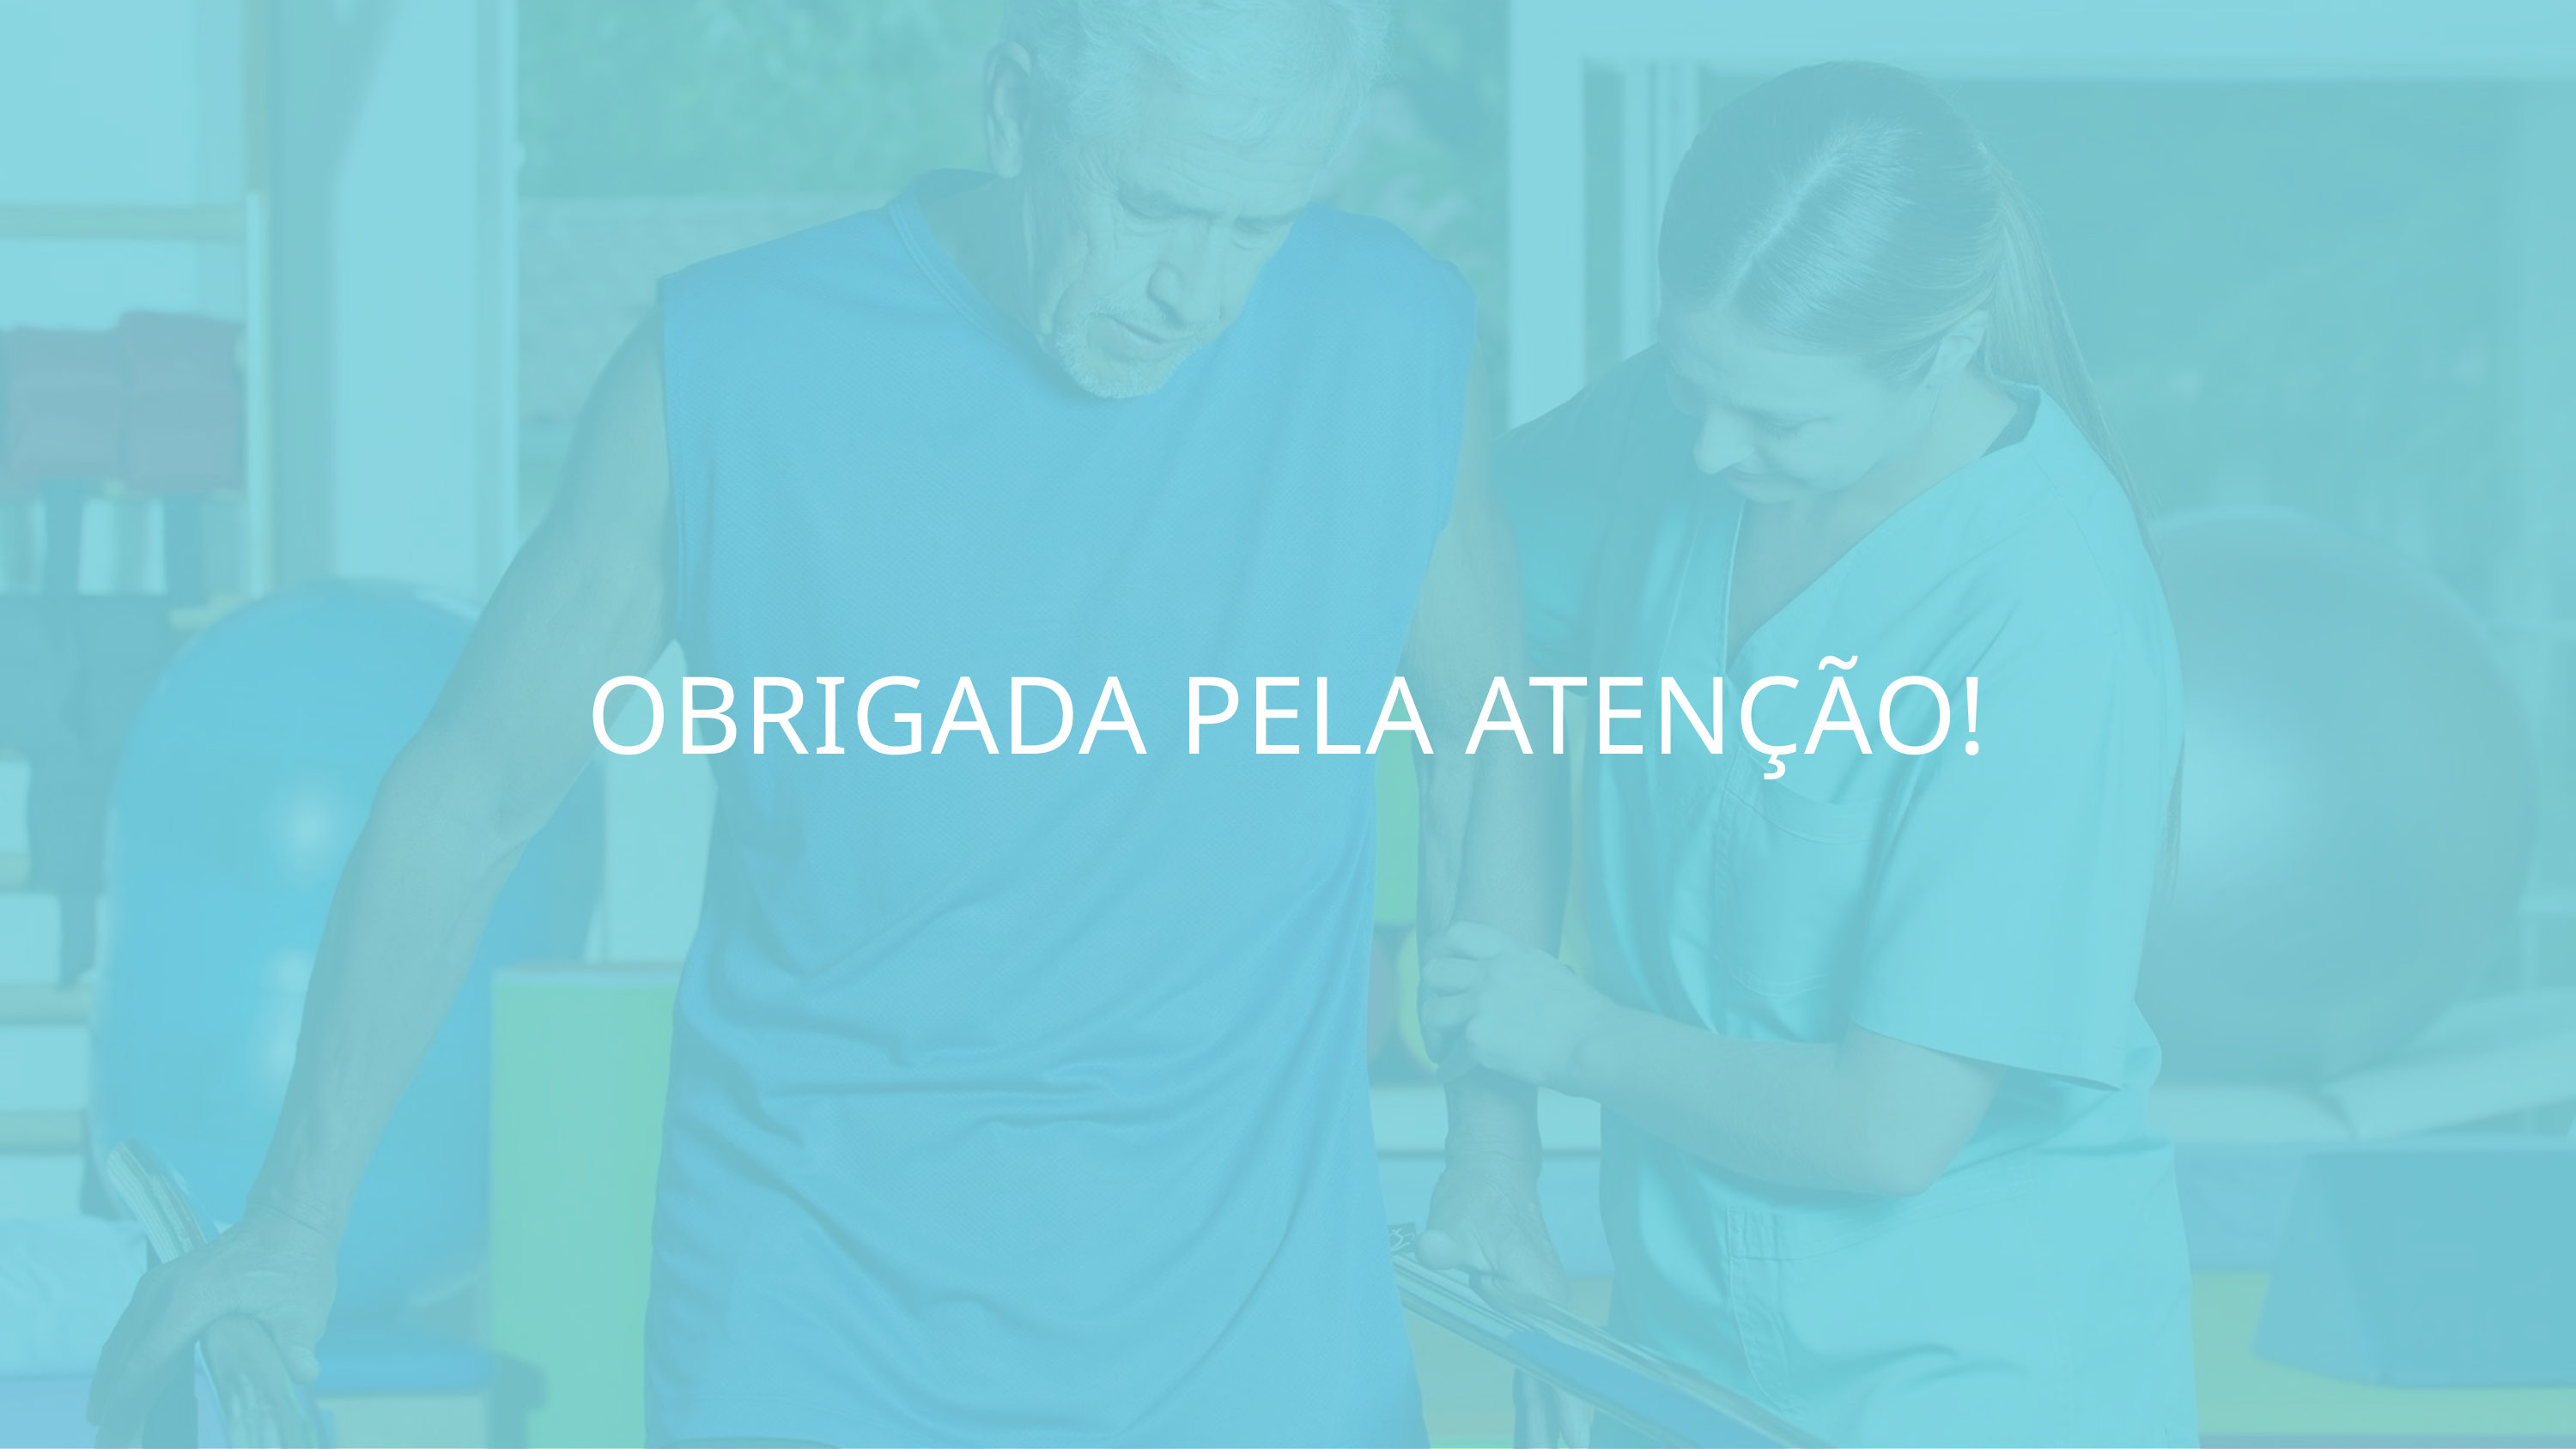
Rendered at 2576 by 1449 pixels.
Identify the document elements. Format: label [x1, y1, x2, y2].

text_box [0, 0, 2576, 1449]
